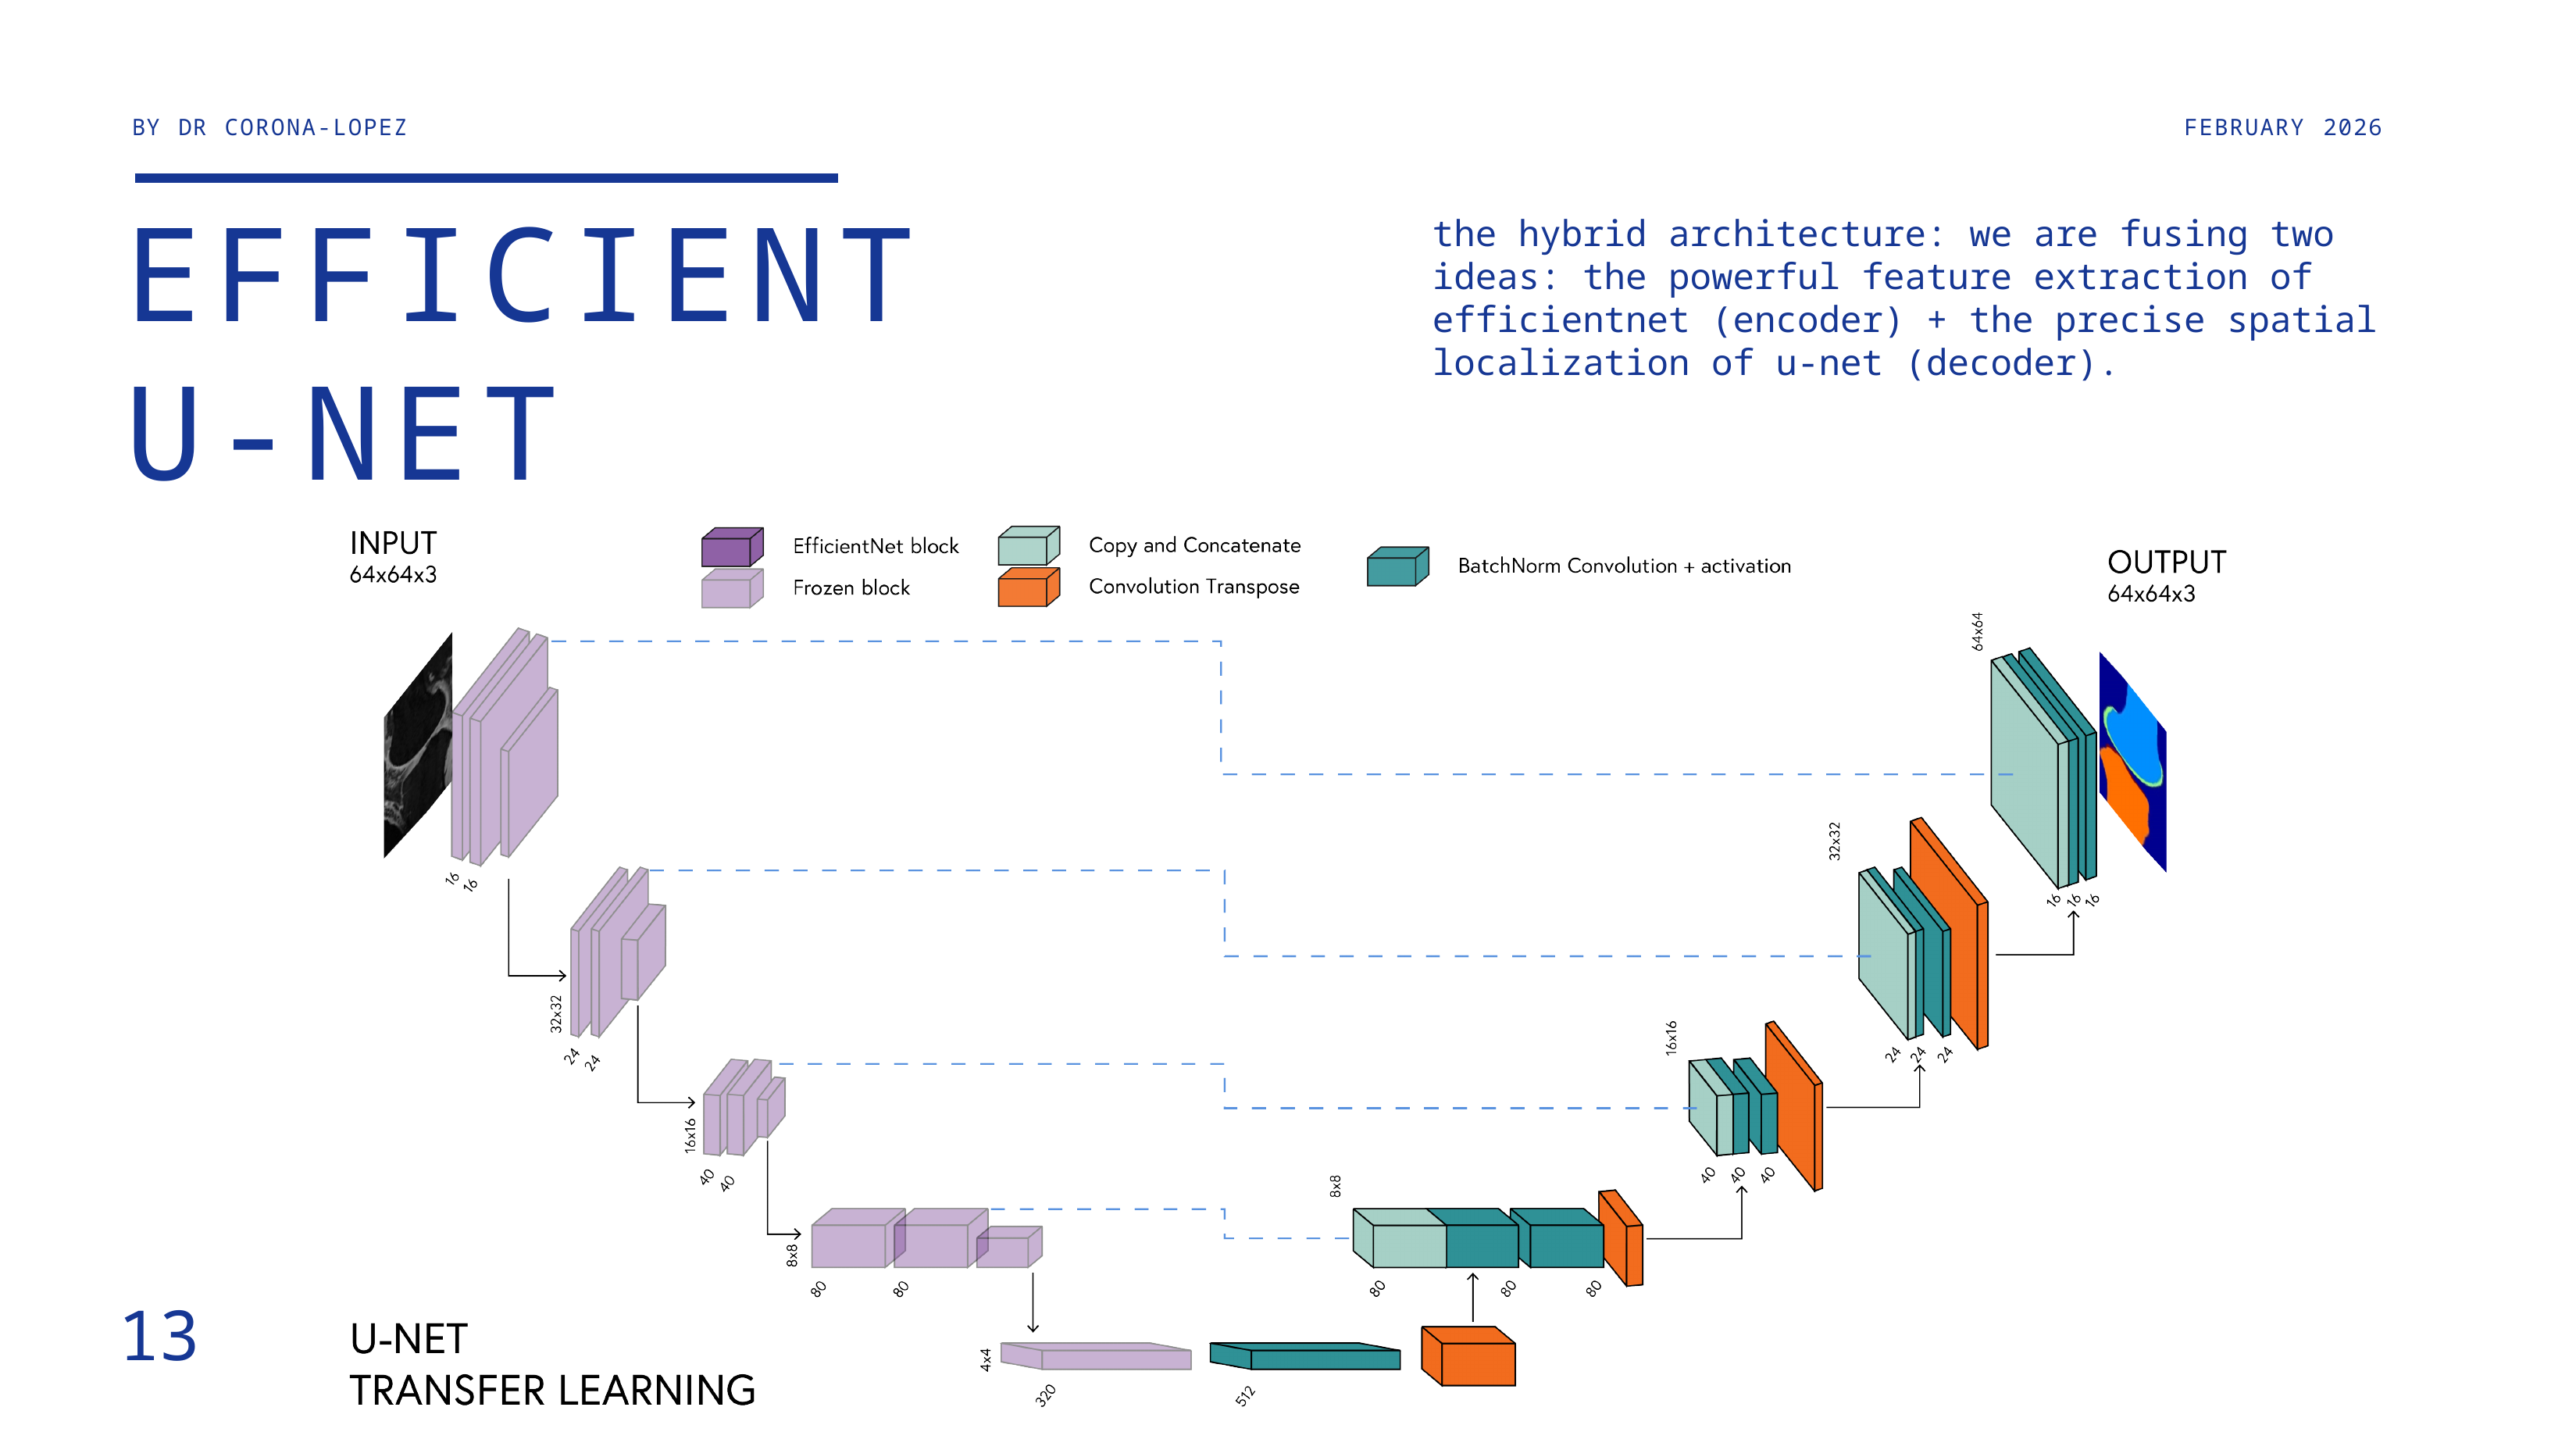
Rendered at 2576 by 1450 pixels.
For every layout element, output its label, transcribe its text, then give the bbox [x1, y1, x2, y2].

text_box 13 [116, 1288, 209, 1374]
text_box BY DR CORONA-LOPEZ [130, 111, 428, 141]
list EFFICIENT U-NET [96, 143, 1354, 1021]
text_box the hybrid architecture: we are fusing two ideas: the powerful feature extraction of efficientnet (encoder) + the precise spatial localization of u-net (decoder). [1420, 205, 2447, 461]
picture [349, 525, 2227, 1416]
text_box FEBRUARY 2026 [2182, 111, 2447, 141]
